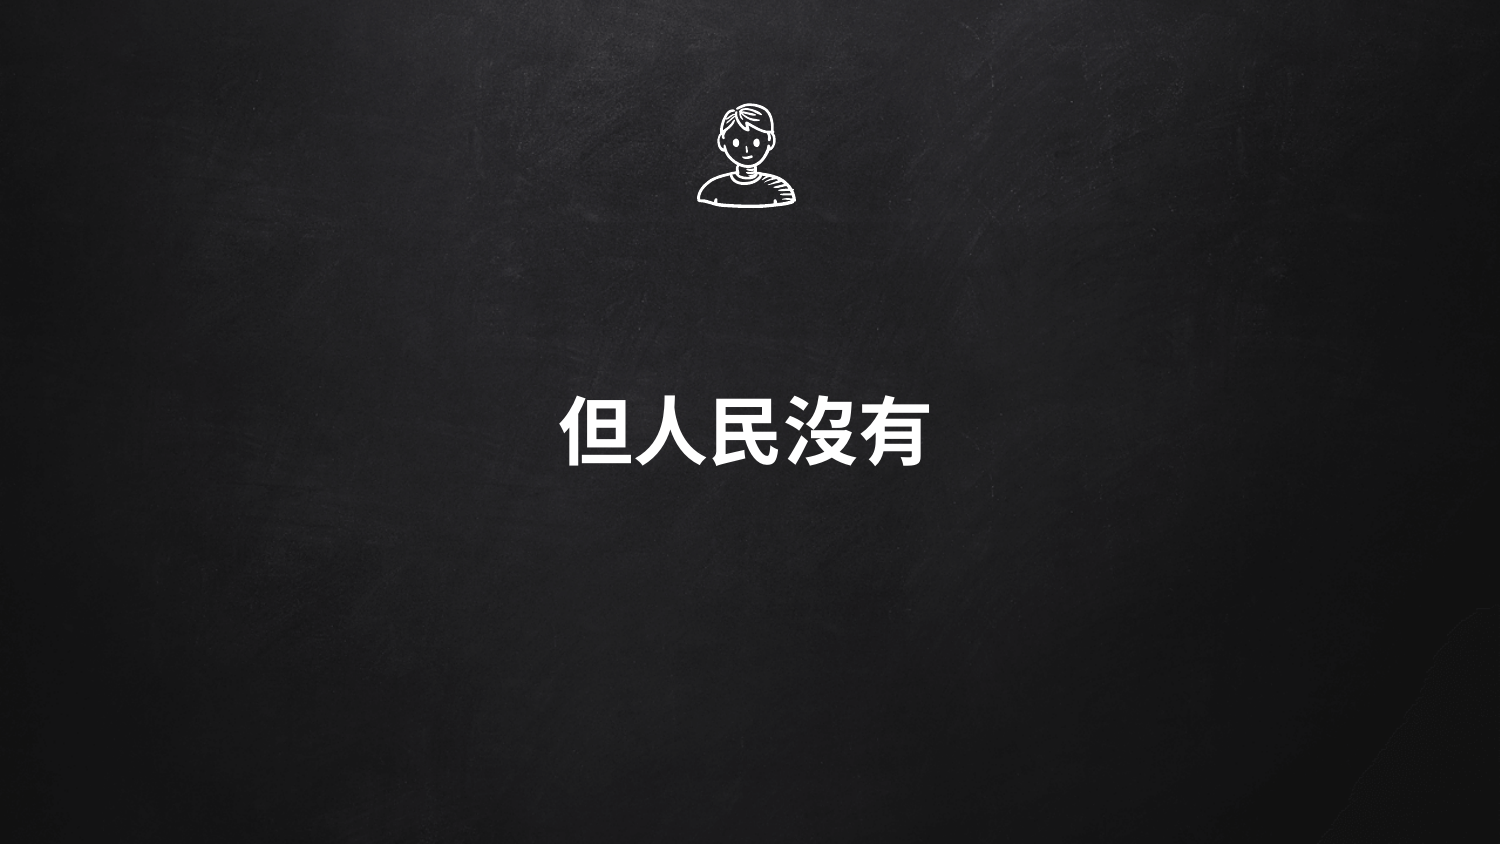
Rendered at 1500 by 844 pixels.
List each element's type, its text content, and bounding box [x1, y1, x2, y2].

text_box [697, 103, 796, 208]
picture [0, 0, 1500, 844]
text_box 但人民沒有 [544, 377, 949, 482]
